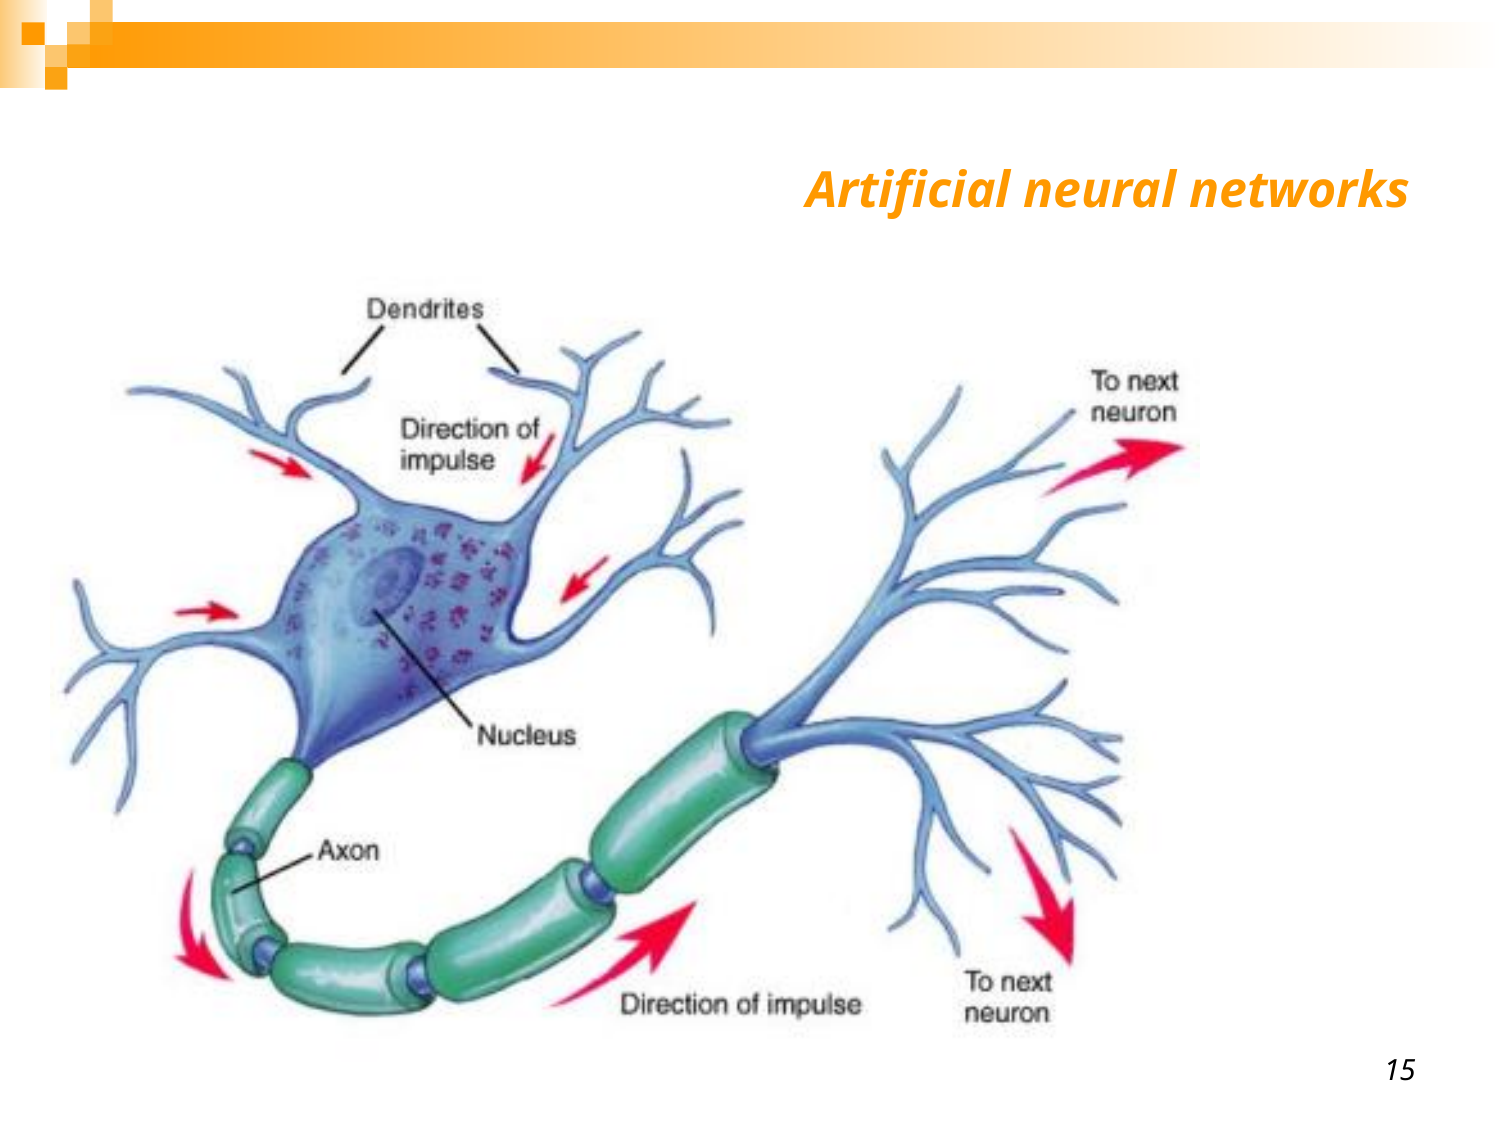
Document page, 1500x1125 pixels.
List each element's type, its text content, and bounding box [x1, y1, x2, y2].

slide_number 15 [1204, 1023, 1431, 1099]
picture [49, 237, 1201, 1101]
title Artificial neural networks [75, 75, 1425, 300]
